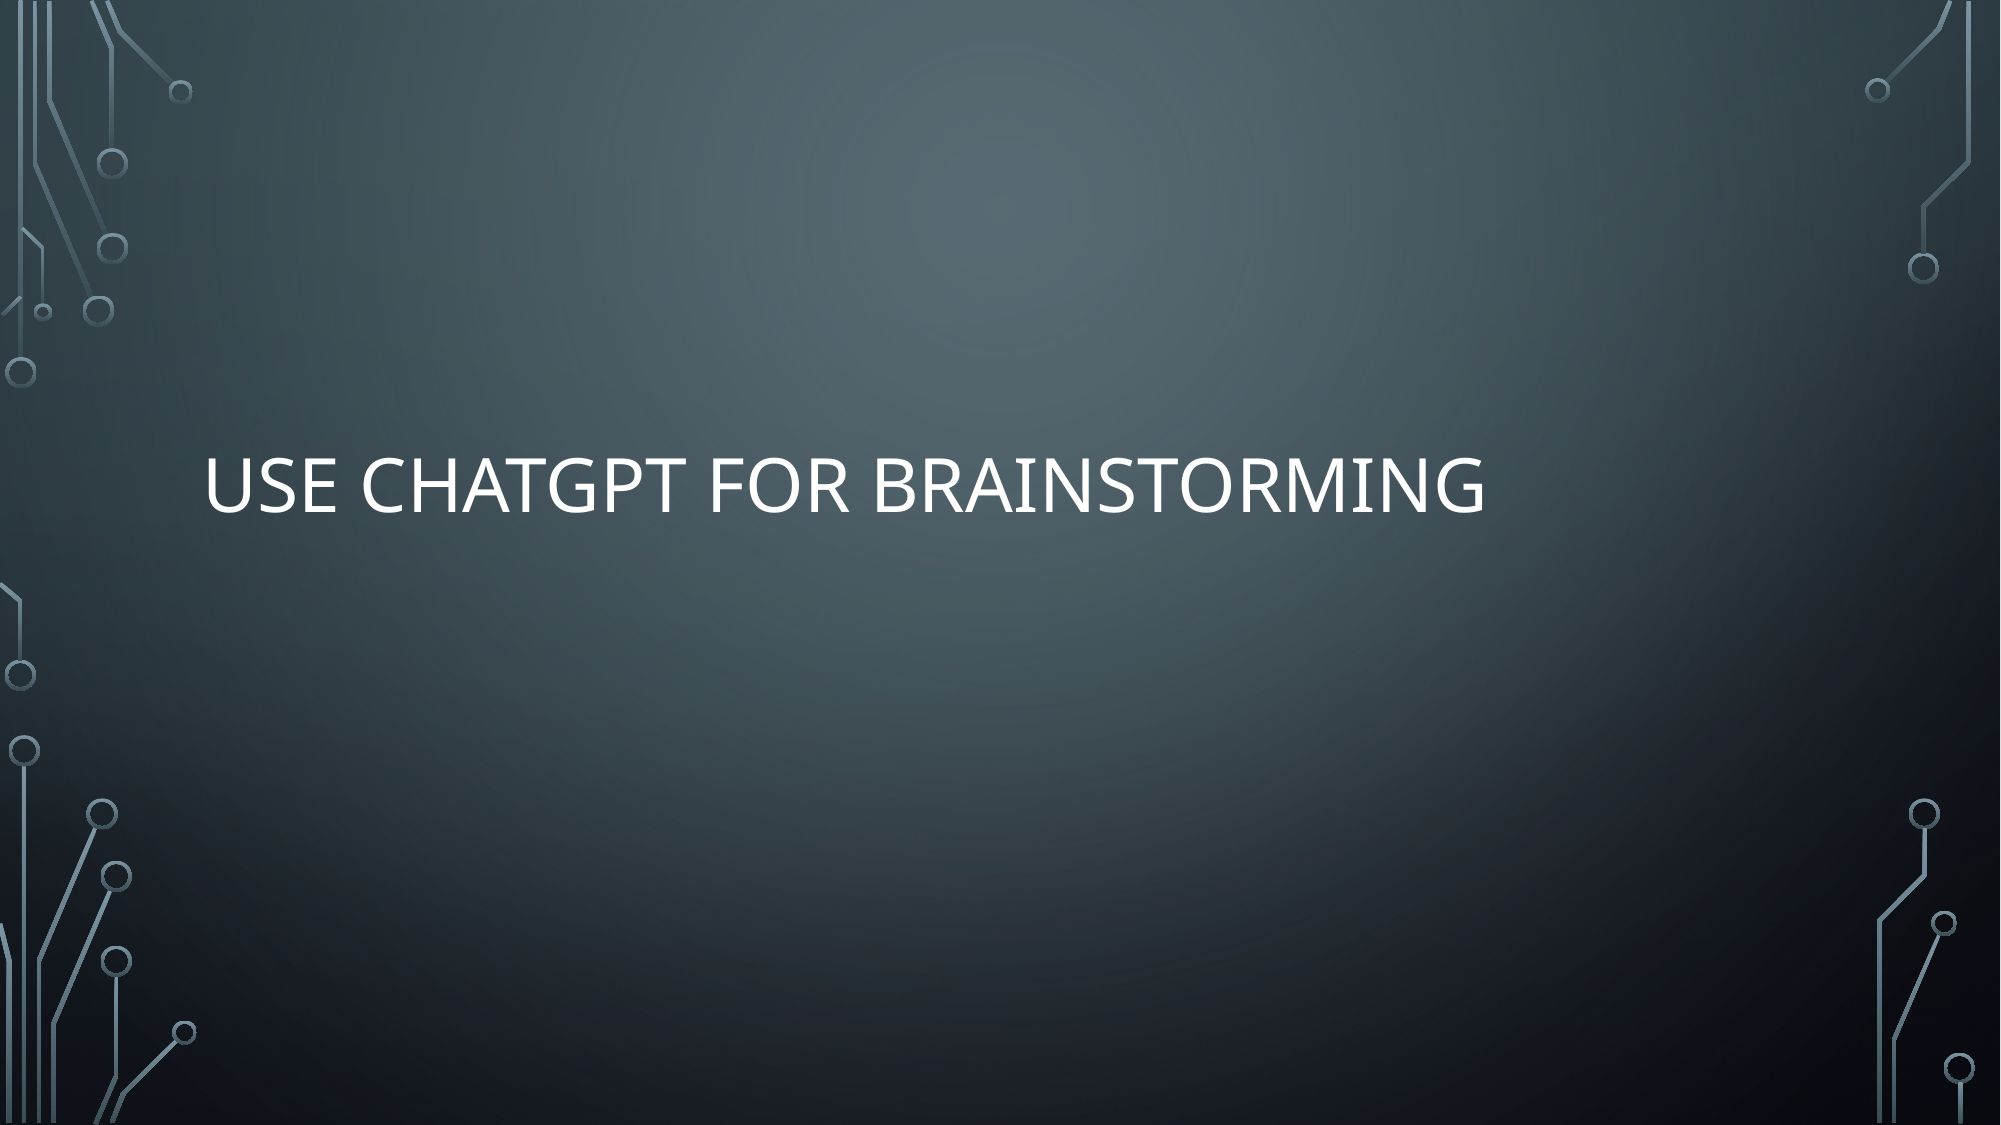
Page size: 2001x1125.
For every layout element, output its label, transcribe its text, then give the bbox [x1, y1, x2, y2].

title Use ChatGPT for brainstorming [187, 367, 1813, 610]
